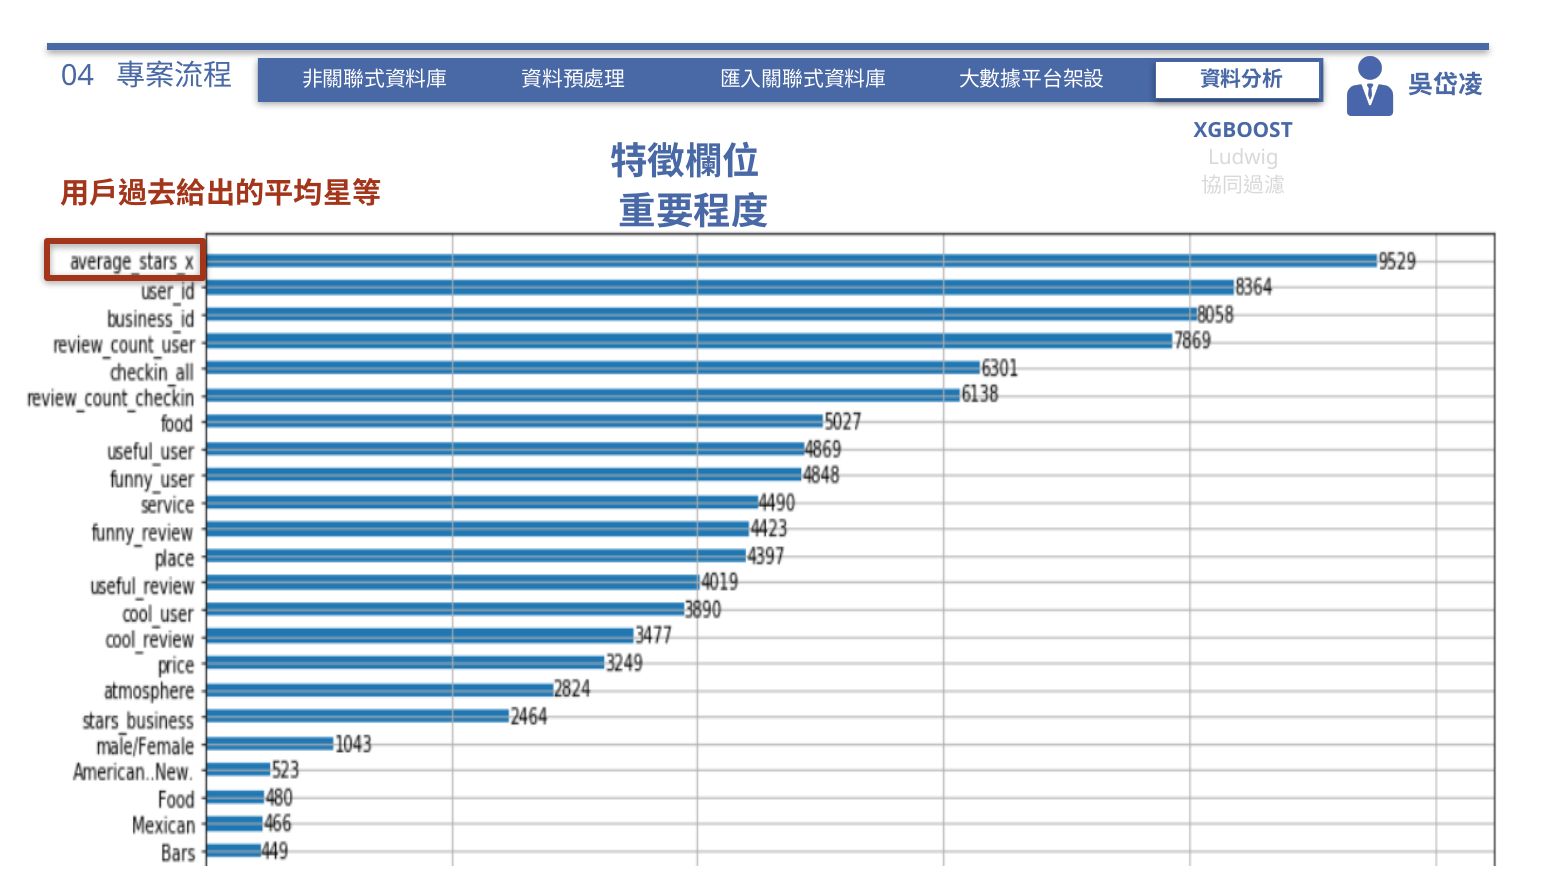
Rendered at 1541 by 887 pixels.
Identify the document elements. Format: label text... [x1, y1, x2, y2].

text_box XGBOOST Ludwig 協同過濾 [1166, 106, 1321, 204]
text_box 用戶過去給出的平均星等 [32, 166, 410, 217]
text_box 04 專案流程 [36, 49, 254, 99]
text_box 資料預處理 [491, 58, 666, 99]
text_box 非關聯式資料庫 [257, 58, 491, 98]
text_box 資料分析 [1148, 58, 1335, 99]
text_box 吳岱凌 [1403, 61, 1512, 107]
picture [1340, 56, 1401, 117]
picture [18, 229, 1512, 866]
text_box 匯入關聯式資料庫 [693, 58, 921, 98]
text_box 特徵欄位 重要程度 [466, 125, 922, 228]
text_box 大數據平台架設 [921, 58, 1142, 98]
text_box [257, 57, 1324, 103]
